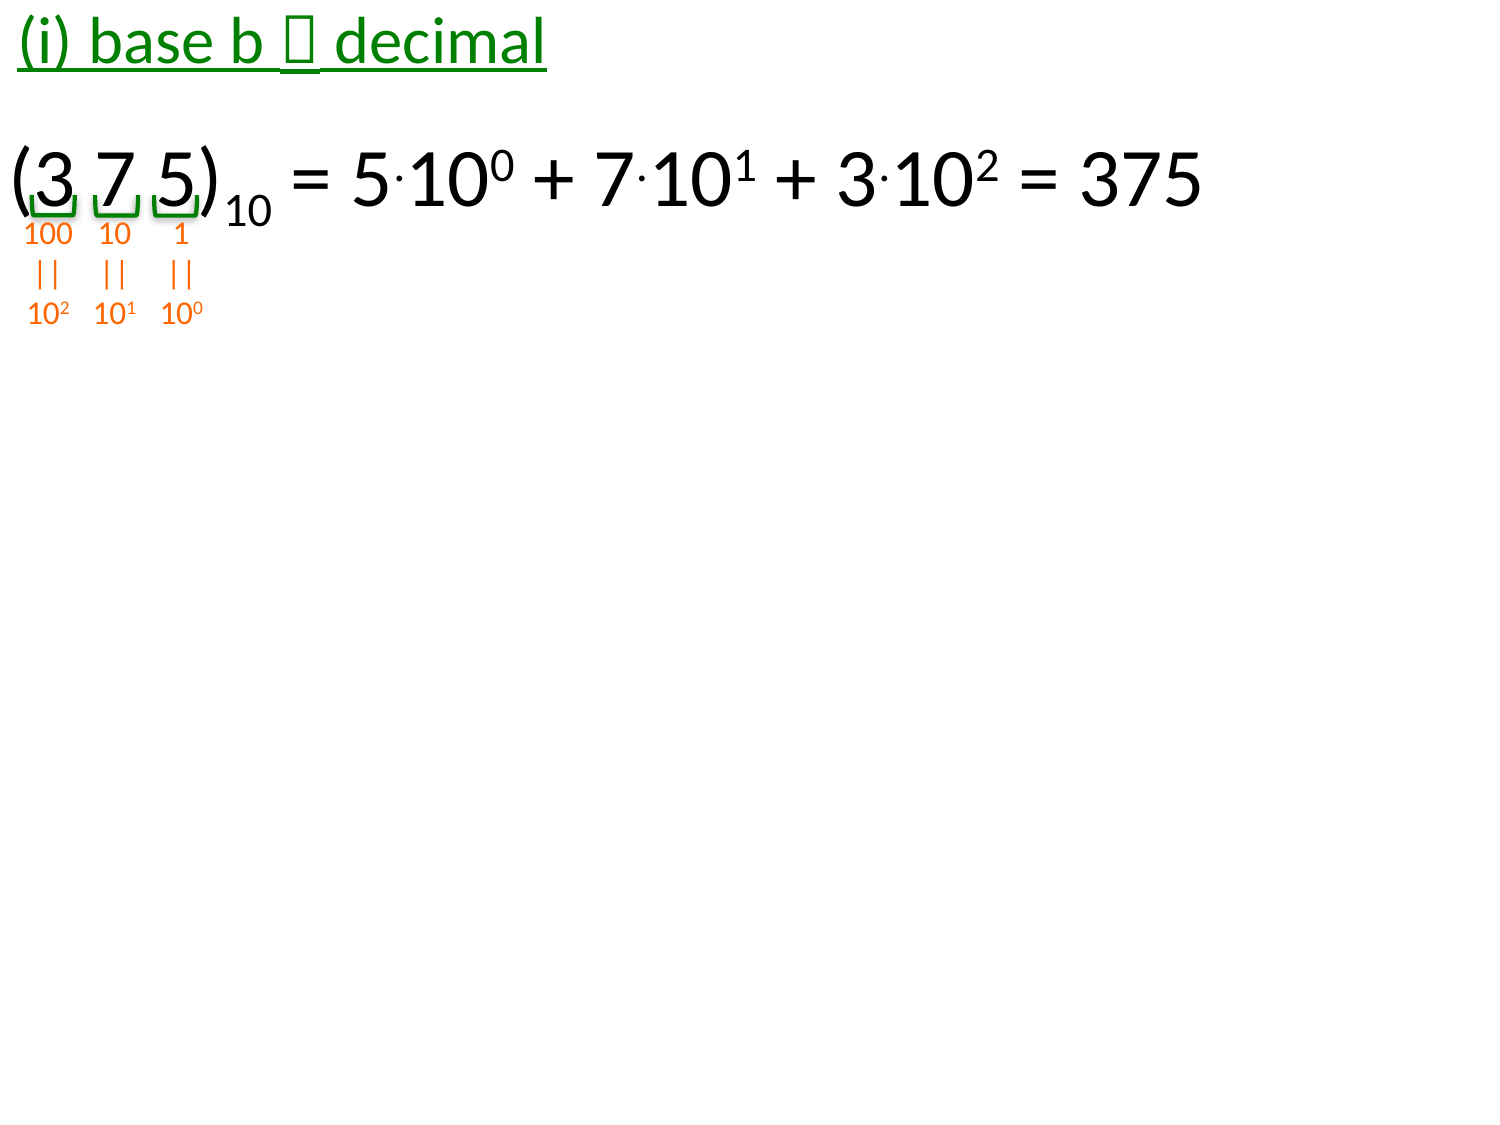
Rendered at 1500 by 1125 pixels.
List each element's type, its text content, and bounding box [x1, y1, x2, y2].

text_box [92, 195, 141, 203]
text_box [151, 195, 200, 203]
title (i) base b  decimal [2, 0, 1353, 115]
text_box [29, 194, 77, 203]
list (3 7 5)10 = 5.100 + 7.101 + 3.102 = 375 [0, 115, 1500, 263]
text_box 100 ||102 [0, 203, 97, 339]
text_box 1 ||100 [163, 203, 230, 339]
text_box 10 ||101 [97, 203, 163, 339]
